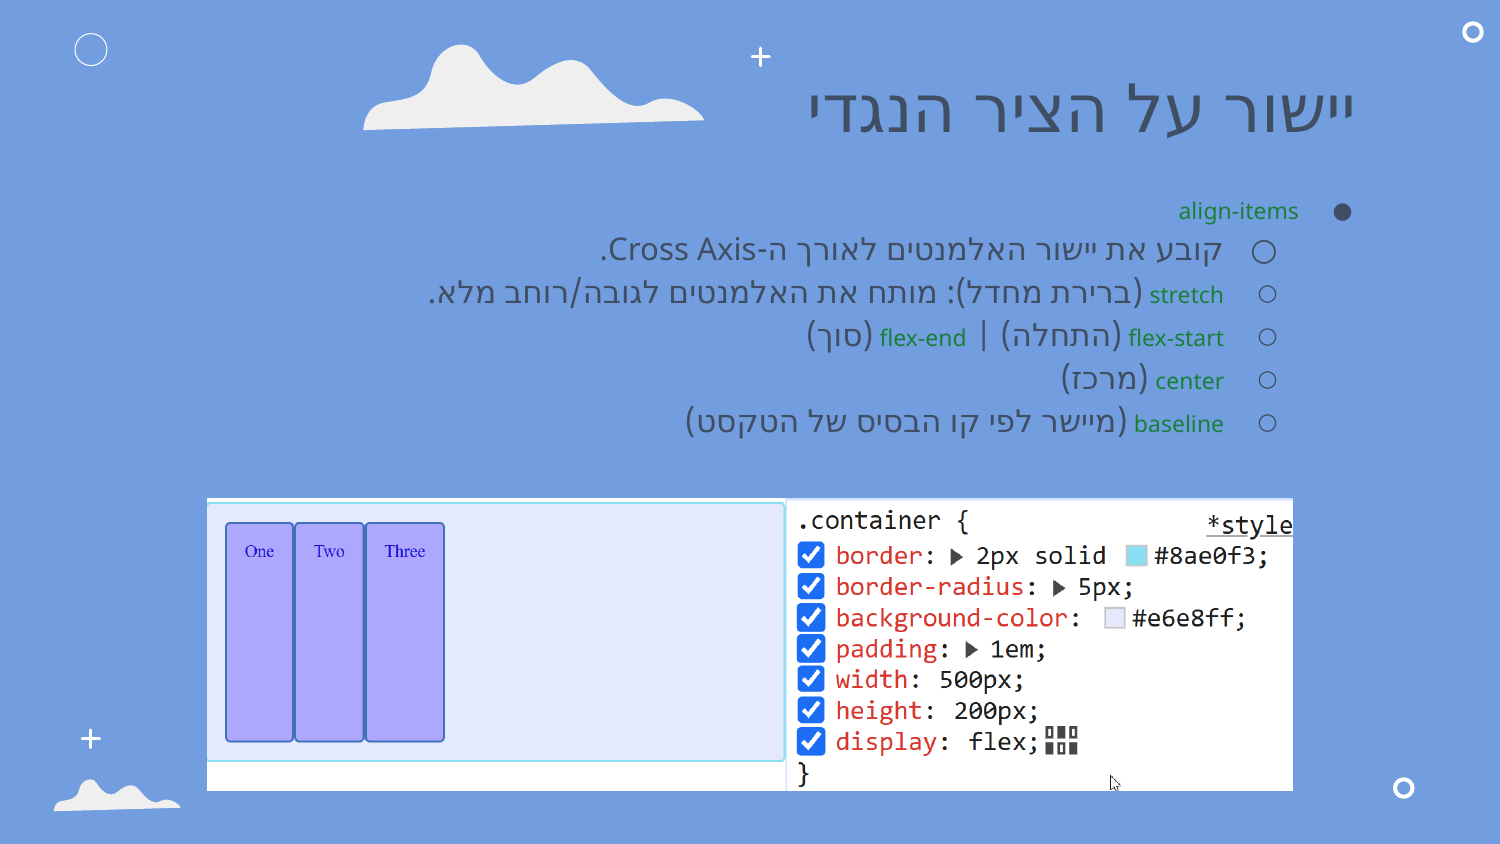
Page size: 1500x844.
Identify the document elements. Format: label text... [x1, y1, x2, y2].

title יישור על הציר הנגדי [123, 71, 1390, 140]
picture [207, 498, 1293, 791]
text_box align-items קובע את יישור האלמנטים לאורך ה-Cross Axis. stretch (ברירת מחדל): מותח את האלמנטים לגובה/רוחב מלא. flex-start (התחלה) | flex-end (סוך) center (מרכז) baseline (מיישר לפי קו הבסיס של הטקסט) [349, 181, 1390, 473]
text_box [363, 44, 705, 131]
